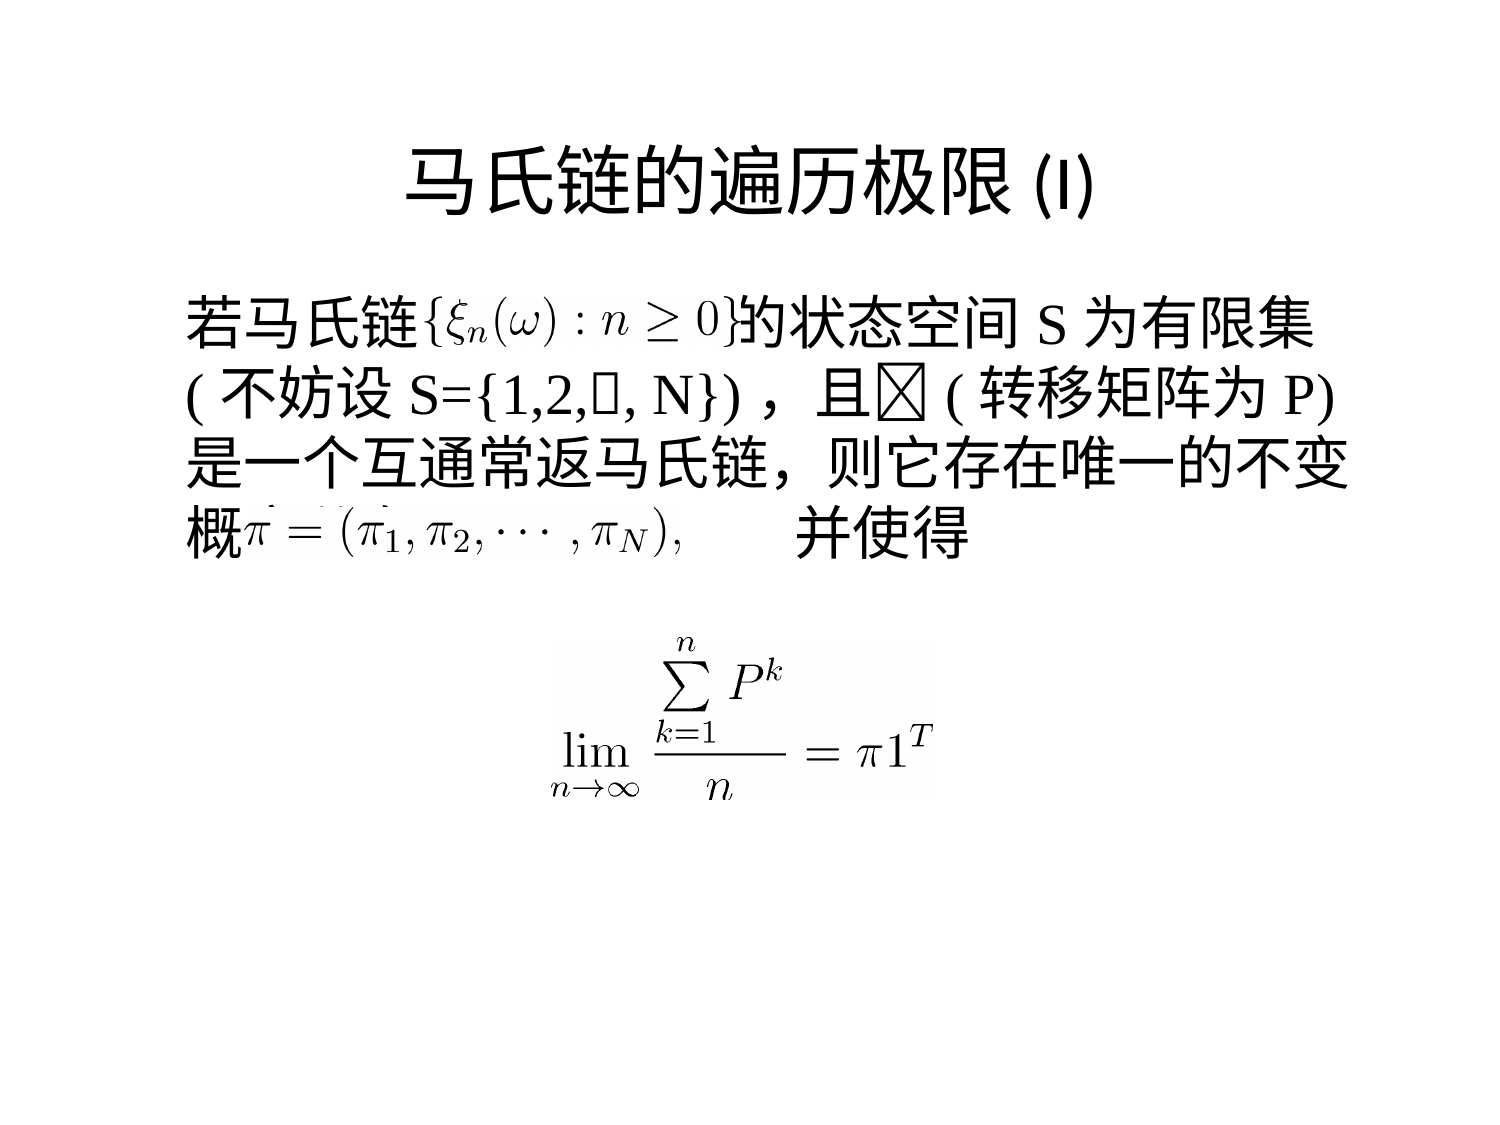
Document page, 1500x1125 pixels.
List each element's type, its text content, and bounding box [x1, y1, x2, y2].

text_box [421, 292, 743, 351]
text_box 若马氏链 的状态空间S为有限集(不妨设S={1,2,, N})，且(转移矩阵为P)是一个互通常返马氏链，则它存在唯一的不变概率分布 并使得 [171, 278, 1400, 574]
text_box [548, 633, 936, 804]
title 马氏链的遍历极限(I) [75, 124, 1425, 233]
list [75, 262, 1425, 1005]
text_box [241, 503, 682, 561]
